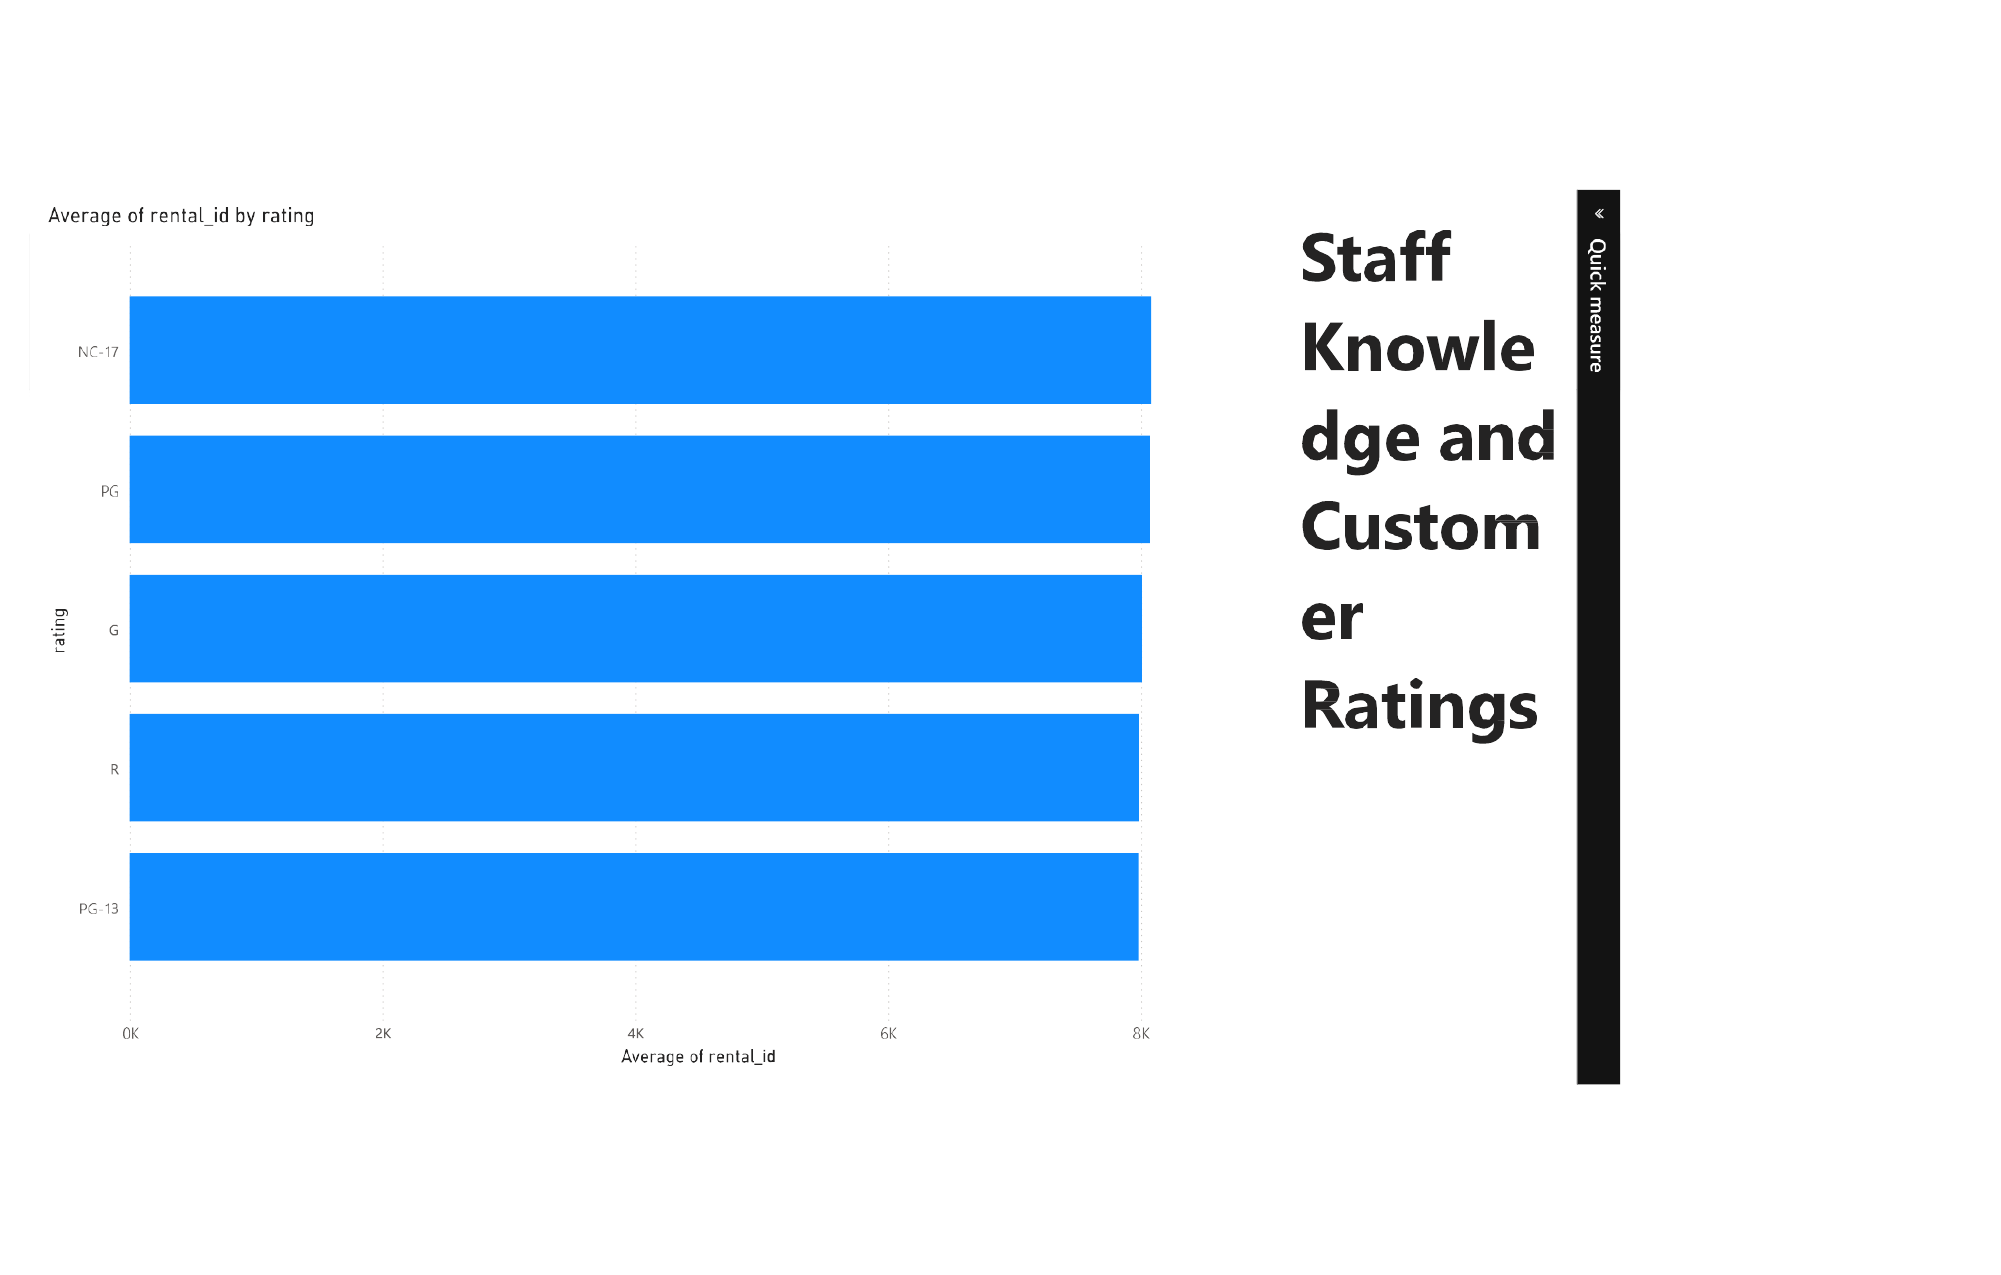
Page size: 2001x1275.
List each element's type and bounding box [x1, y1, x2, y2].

text_box [901, 435, 1128, 544]
text_box [144, 435, 370, 544]
text_box [901, 574, 1128, 683]
picture [50, 608, 68, 653]
text_box [396, 574, 876, 683]
text_box [144, 713, 370, 822]
text_box [1430, 692, 1538, 744]
text_box [78, 346, 119, 358]
text_box [1301, 409, 1419, 476]
text_box [1479, 409, 1554, 461]
text_box [881, 246, 898, 1039]
text_box [901, 713, 1128, 822]
text_box [627, 1028, 644, 1039]
text_box [901, 853, 1128, 961]
picture [101, 485, 119, 497]
text_box [144, 296, 370, 404]
text_box [1301, 603, 1364, 640]
text_box [1576, 189, 1621, 1085]
picture [1440, 424, 1472, 461]
text_box [396, 713, 876, 822]
text_box [111, 764, 117, 775]
text_box [396, 853, 876, 961]
text_box [80, 902, 119, 914]
text_box [1133, 246, 1150, 1039]
text_box [144, 574, 370, 683]
text_box [1302, 500, 1539, 551]
text_box [122, 246, 139, 1039]
text_box [1302, 229, 1452, 283]
text_box [1304, 319, 1535, 372]
text_box [375, 246, 392, 1039]
picture [48, 206, 313, 226]
text_box [1304, 677, 1423, 730]
text_box [901, 296, 1128, 404]
text_box [621, 1049, 775, 1066]
text_box [144, 853, 370, 961]
text_box [396, 296, 876, 404]
text_box [396, 435, 876, 544]
